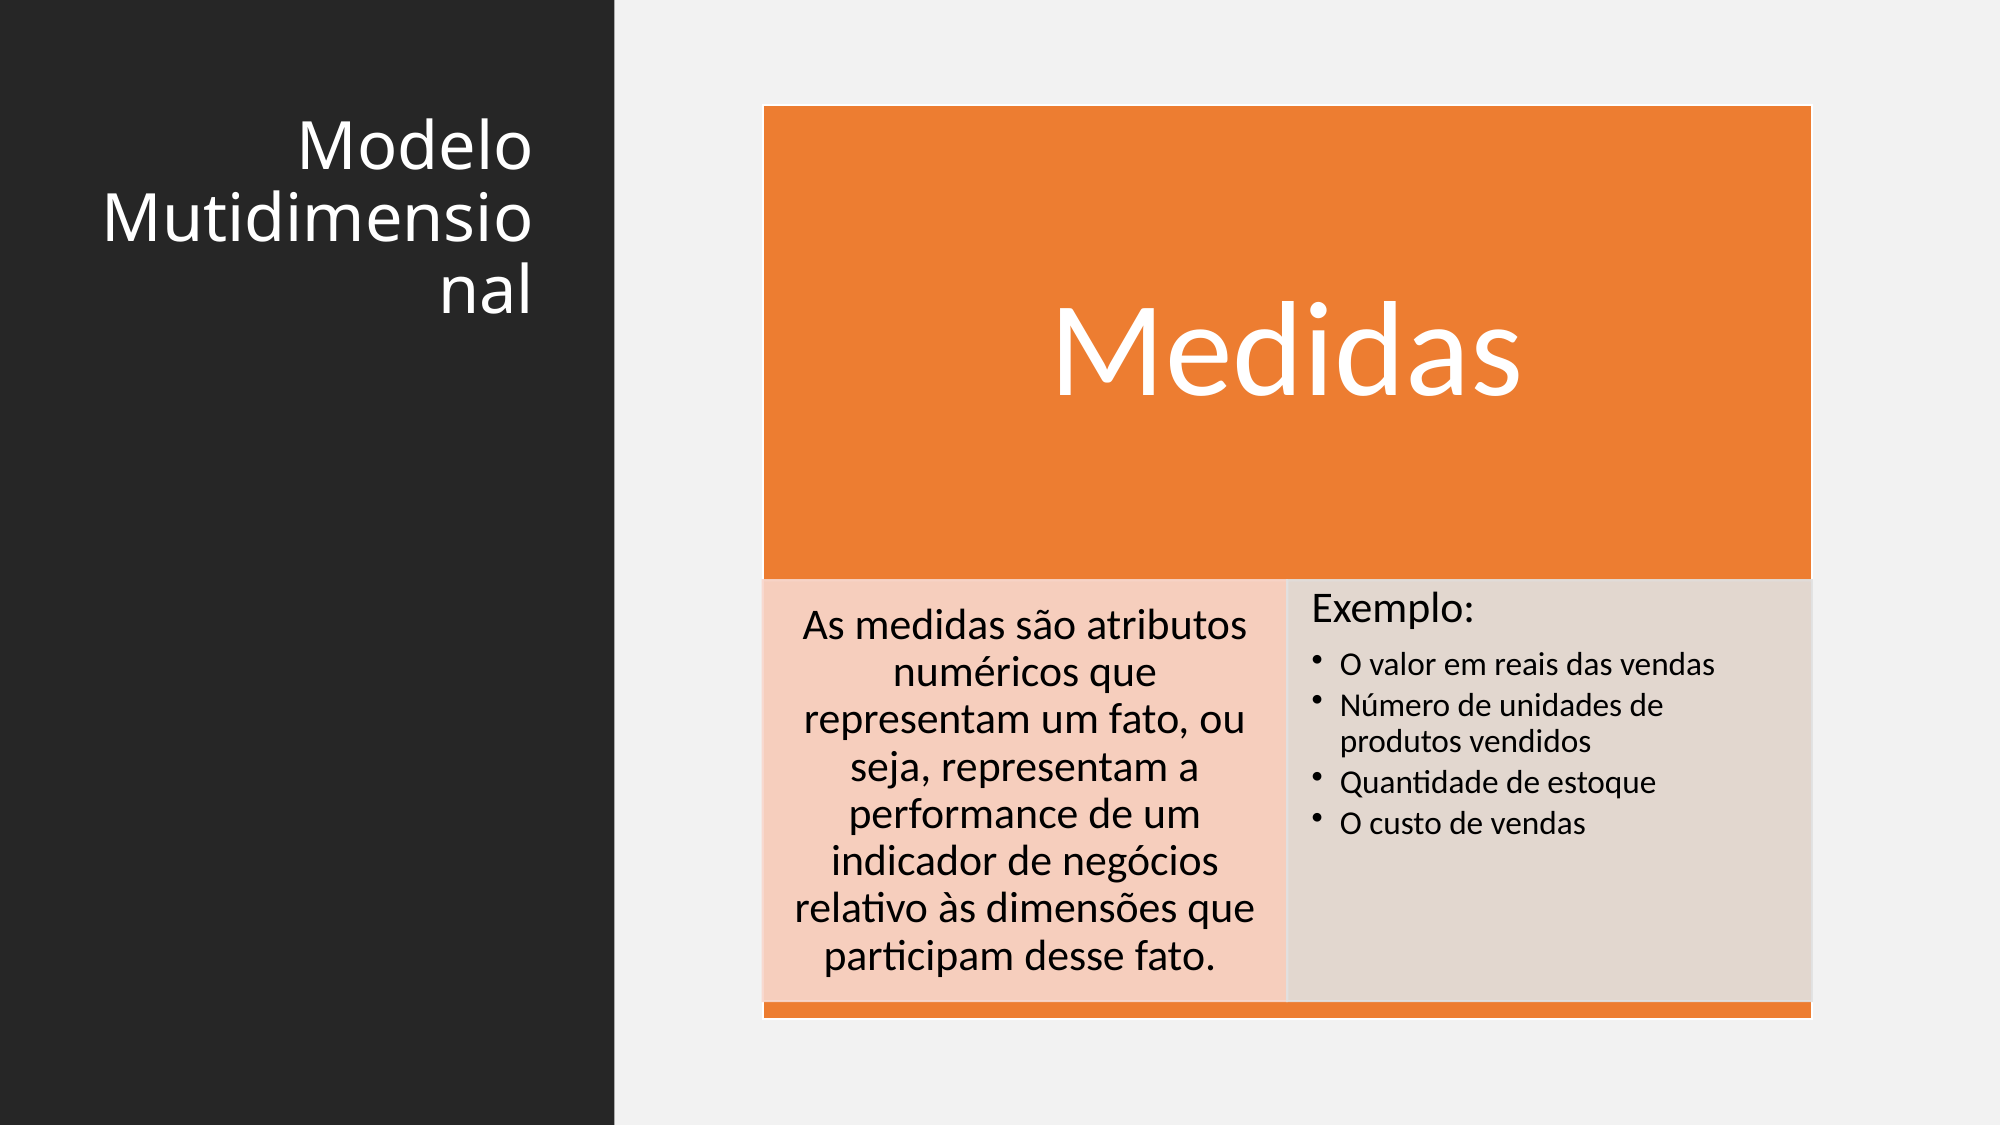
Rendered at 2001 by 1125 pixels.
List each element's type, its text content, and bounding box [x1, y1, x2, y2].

text_box [0, 0, 615, 1125]
title Modelo Mutidimensional [59, 104, 550, 1020]
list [762, 104, 1812, 1020]
text_box [615, 0, 2000, 1125]
